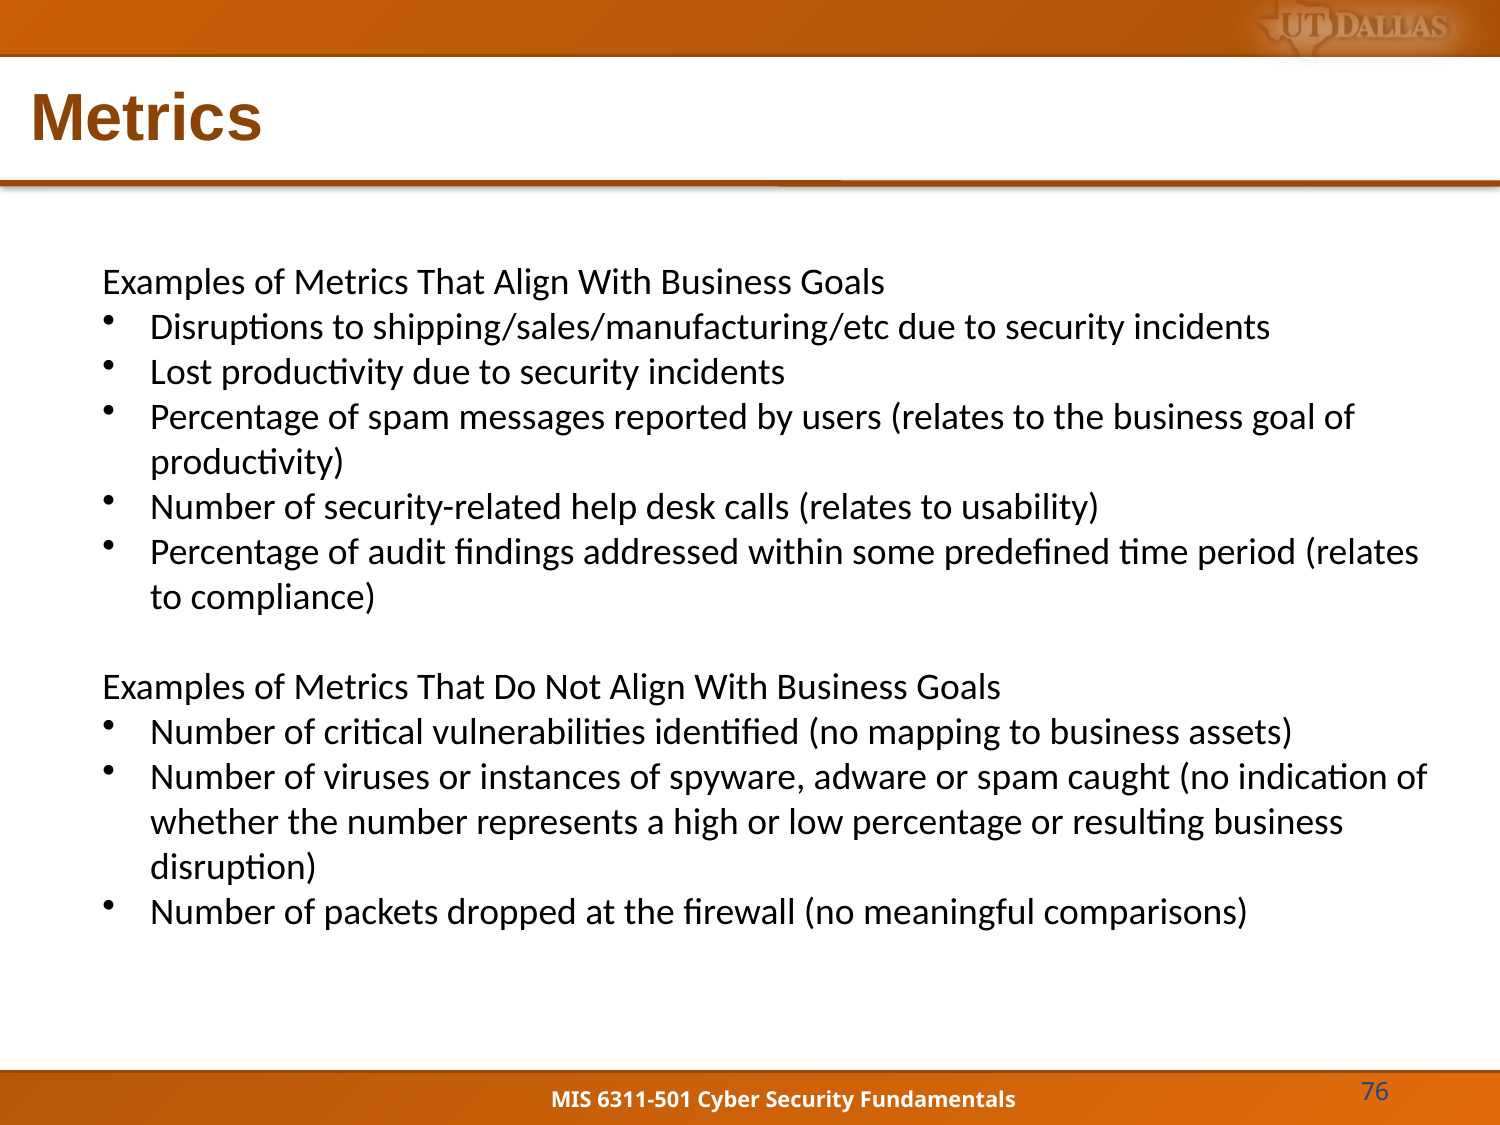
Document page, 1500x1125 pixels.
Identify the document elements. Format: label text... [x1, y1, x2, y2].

picture [1218, 0, 1500, 62]
text_box Examples of Metrics That Align With Business Goals Disruptions to shipping/sales/manufacturing/etc due to security incidents Lost productivity due to security incidents Percentage of spam messages reported by users (relates to the business goal of productivity) Number of security-related help desk calls (relates to usability) Percentage of audit findings addressed within some predefined time period (relates to compliance) Examples of Metrics That Do Not Align With Business Goals Number of critical vulnerabilities identified (no mapping to business assets) Number of viruses or instances of spyware, adware or spam caught (no indication of whether the number represents a high or low percentage or resulting business disruption) Number of packets dropped at the firewall (no meaningful comparisons) [87, 249, 1450, 940]
title Metrics [0, 62, 1500, 176]
text_box 76 [1325, 1068, 1425, 1112]
